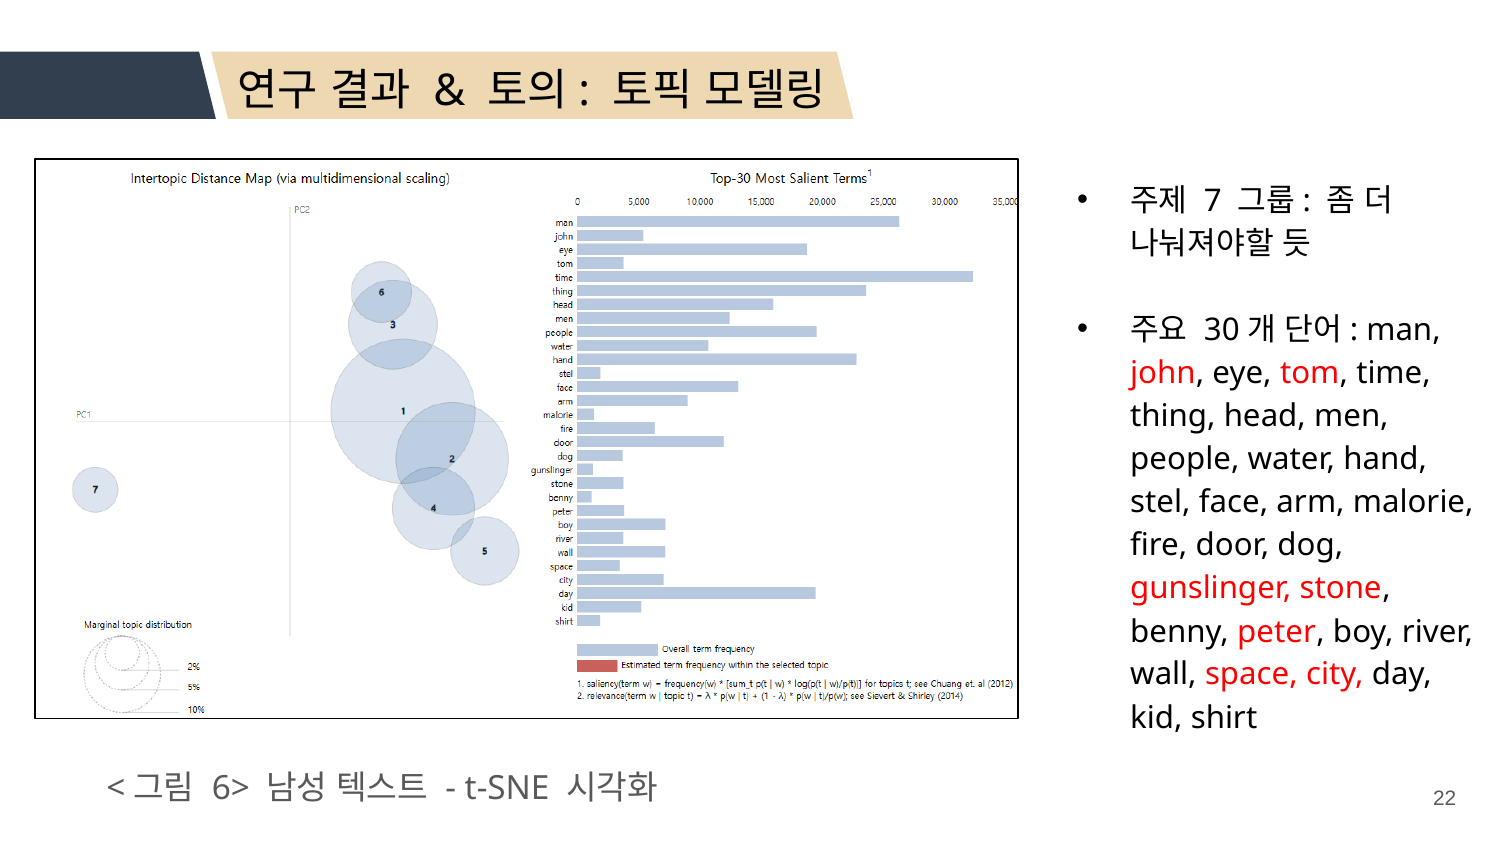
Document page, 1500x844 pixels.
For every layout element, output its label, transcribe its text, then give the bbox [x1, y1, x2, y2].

picture [35, 159, 1018, 719]
text_box 연구 결과 & 토의: 토픽 모델링 [226, 56, 988, 120]
text_box [0, 51, 216, 119]
text_box <그림 6> 남성 텍스트 - t-SNE 시각화 [91, 751, 819, 806]
text_box [211, 51, 838, 111]
slide_number 22 [1399, 772, 1468, 822]
text_box 주제 7 그룹: 좀 더 나눠져야할 듯 주요 30개 단어: man, john, eye, tom, time, thing, head, men, people, water, hand, stel, face, arm, malorie, fire, door, dog, gunslinger, stone, benny, peter, boy, river, wall, space, city, day, kid, shirt [1040, 159, 1491, 436]
